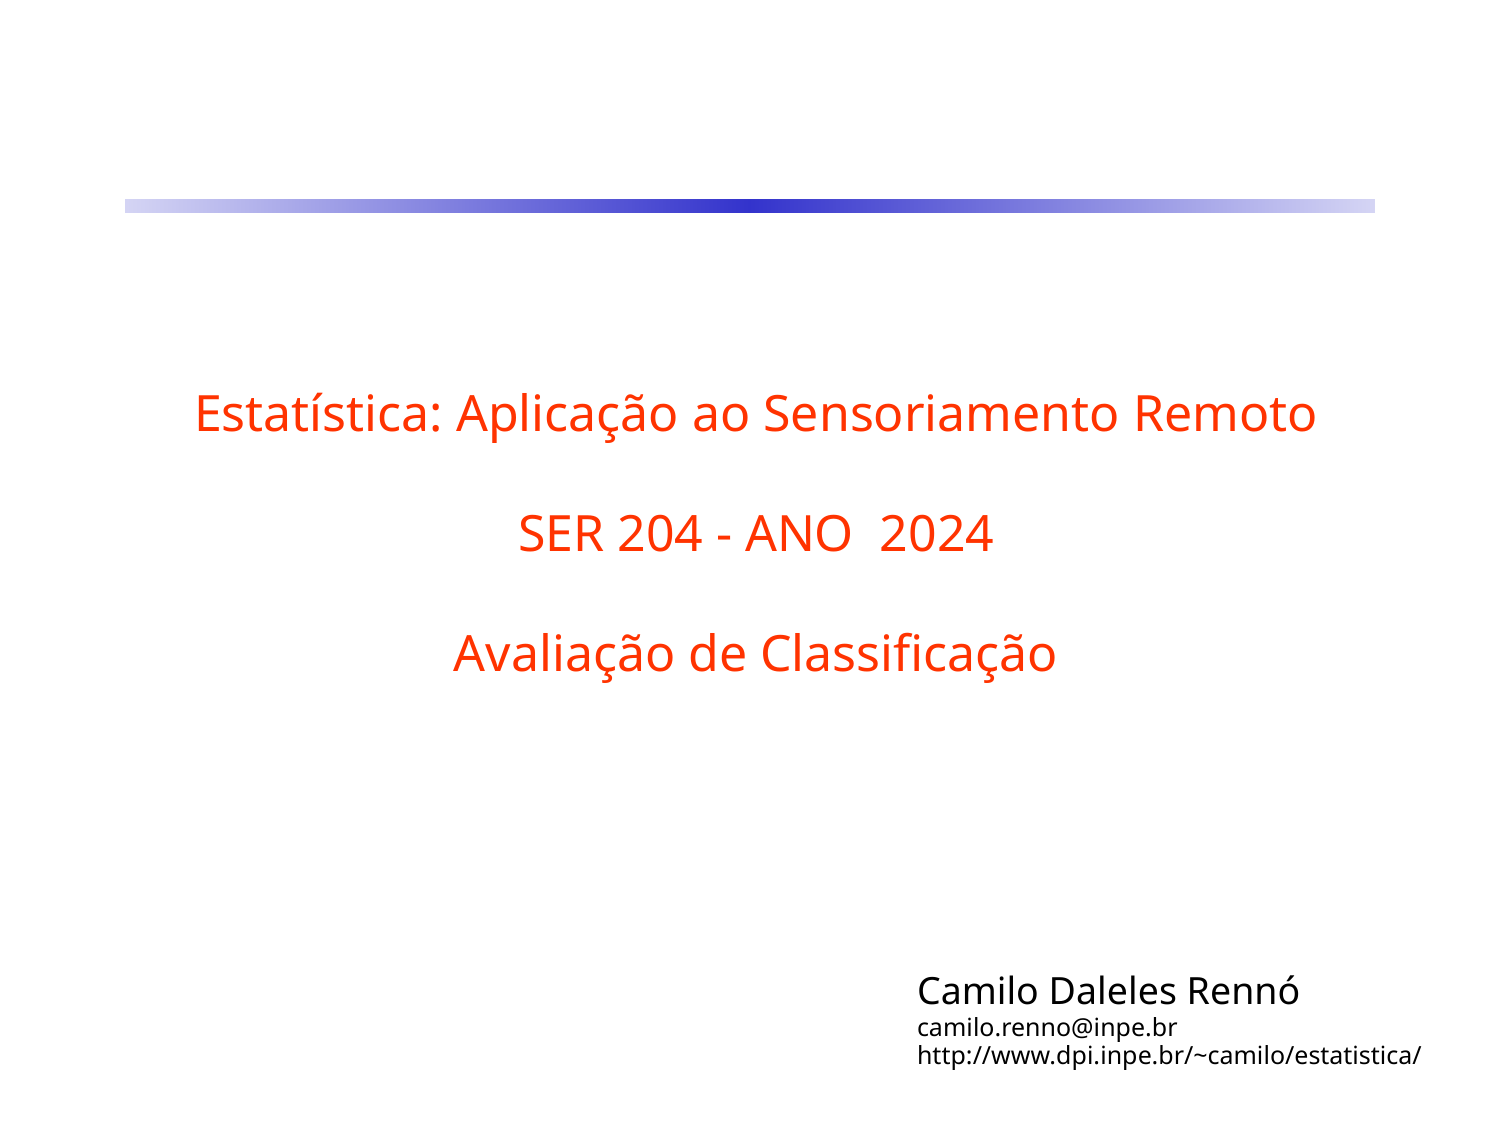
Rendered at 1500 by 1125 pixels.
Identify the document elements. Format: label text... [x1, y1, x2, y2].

table_cell D [564, 200, 568, 212]
title Estatística: Aplicação ao Sensoriamento Remoto SER 204 - ANO 2024 Avaliação de Classificação [62, 474, 1451, 588]
text_box Camilo Daleles Rennó camilo.renno@inpe.br http://www.dpi.inpe.br/~camilo/estatistica/ [902, 968, 1463, 1106]
